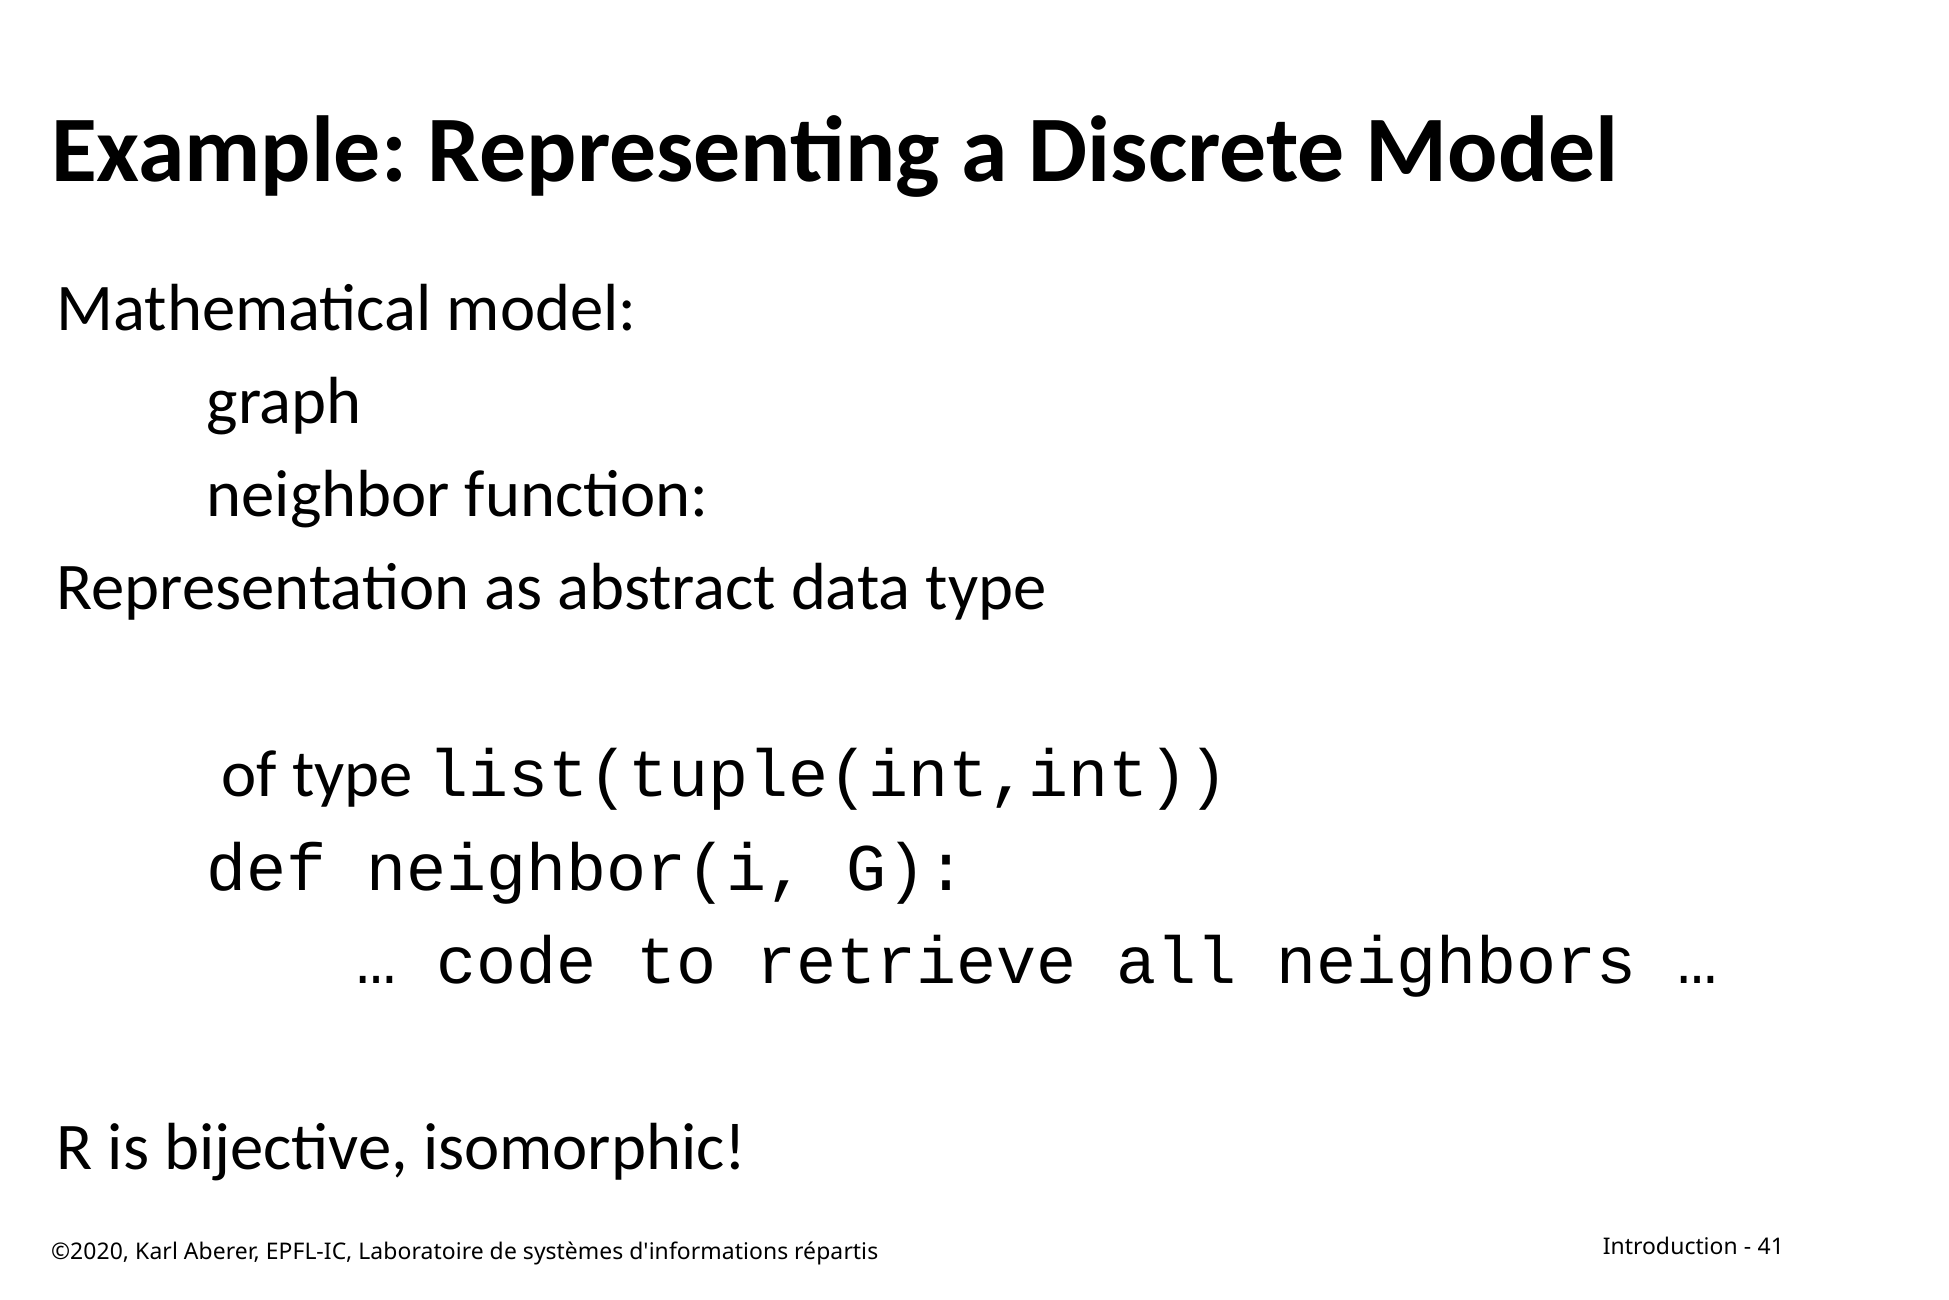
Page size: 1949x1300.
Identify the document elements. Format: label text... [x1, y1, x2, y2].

footer ©2020, Karl Aberer, EPFL-IC, Laboratoire de systèmes d'informations répartis [32, 1227, 1284, 1271]
title Example: Representing a Discrete Model [32, 57, 1803, 232]
